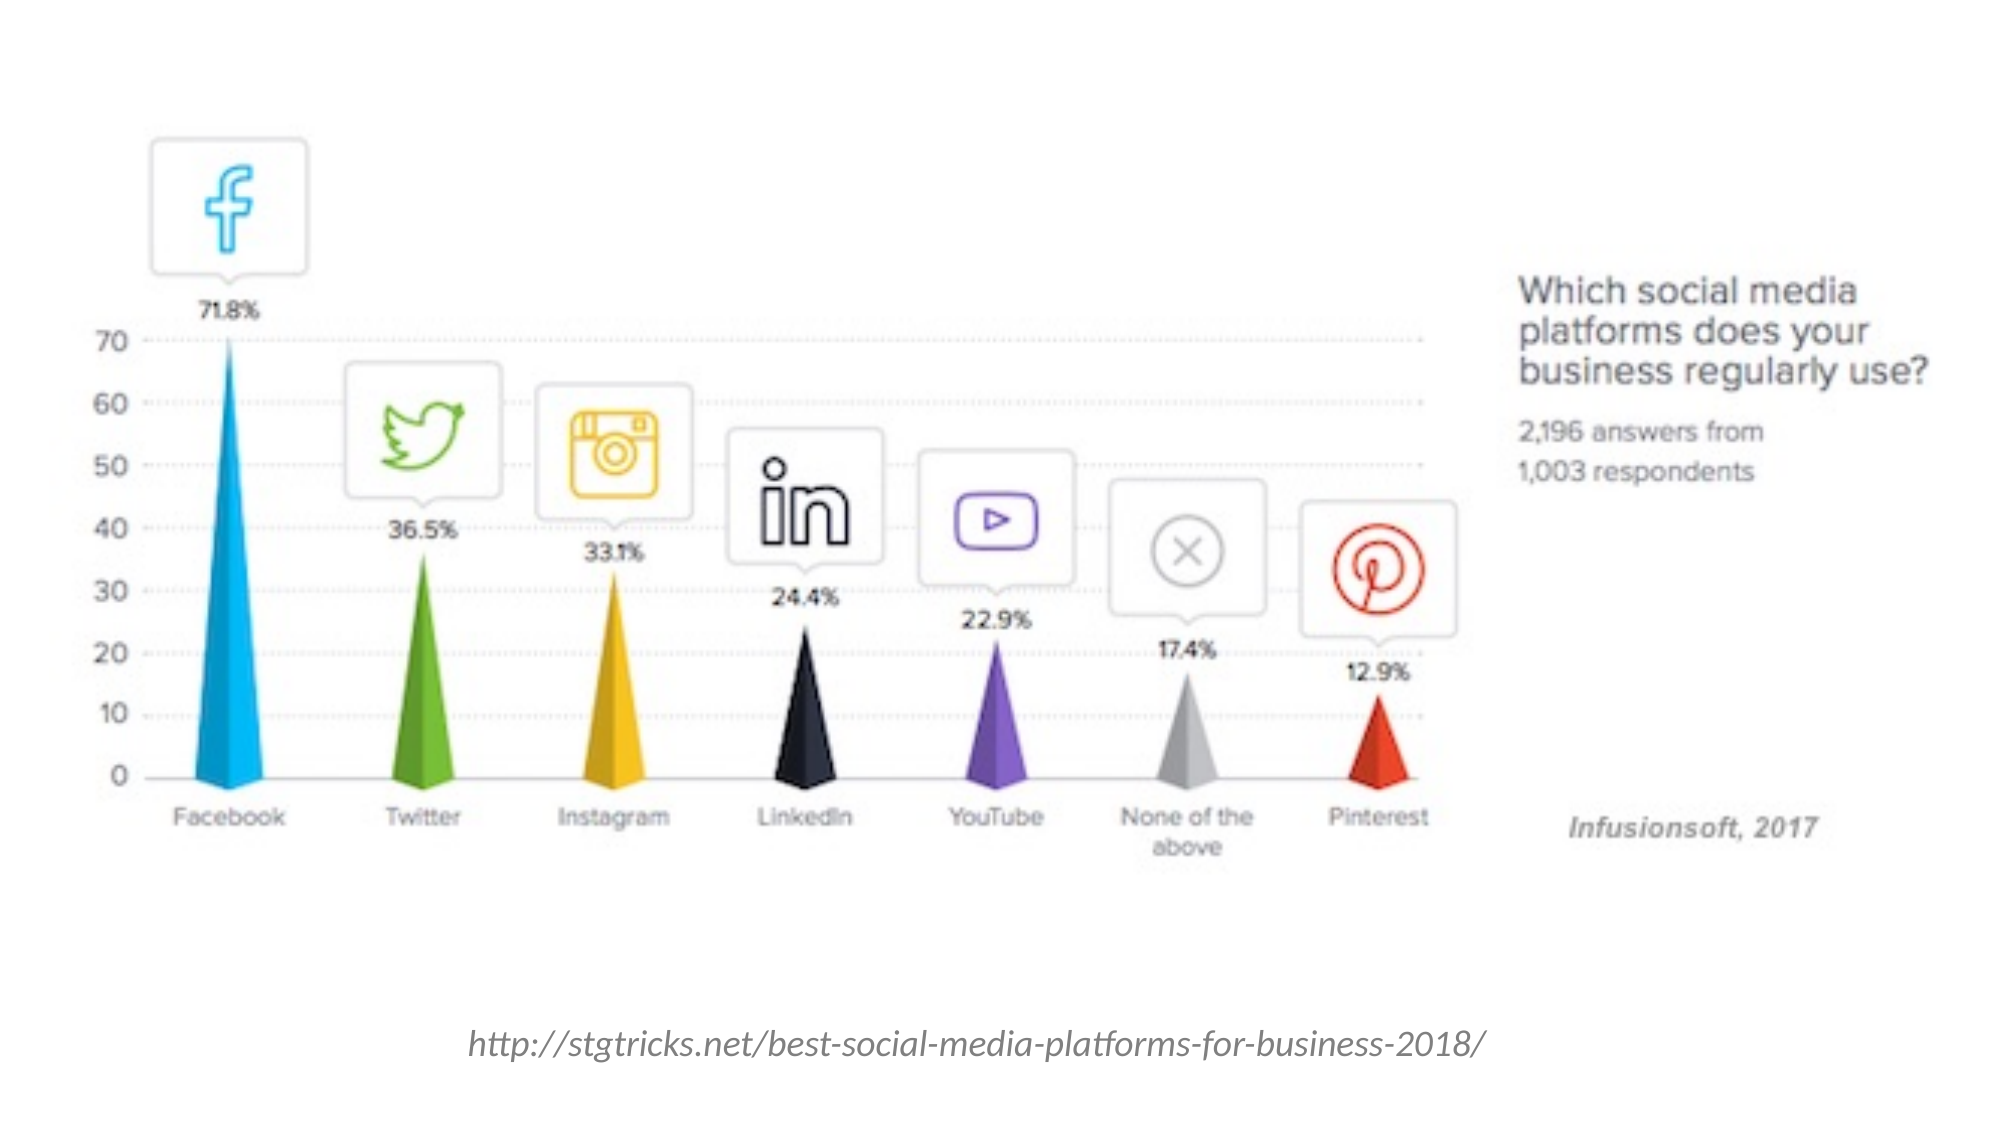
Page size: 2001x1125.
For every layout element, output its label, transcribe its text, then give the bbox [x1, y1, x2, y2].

picture [48, 53, 1951, 896]
text_box http://stgtricks.net/best-social-media-platforms-for-business-2018/ [453, 1011, 1547, 1071]
